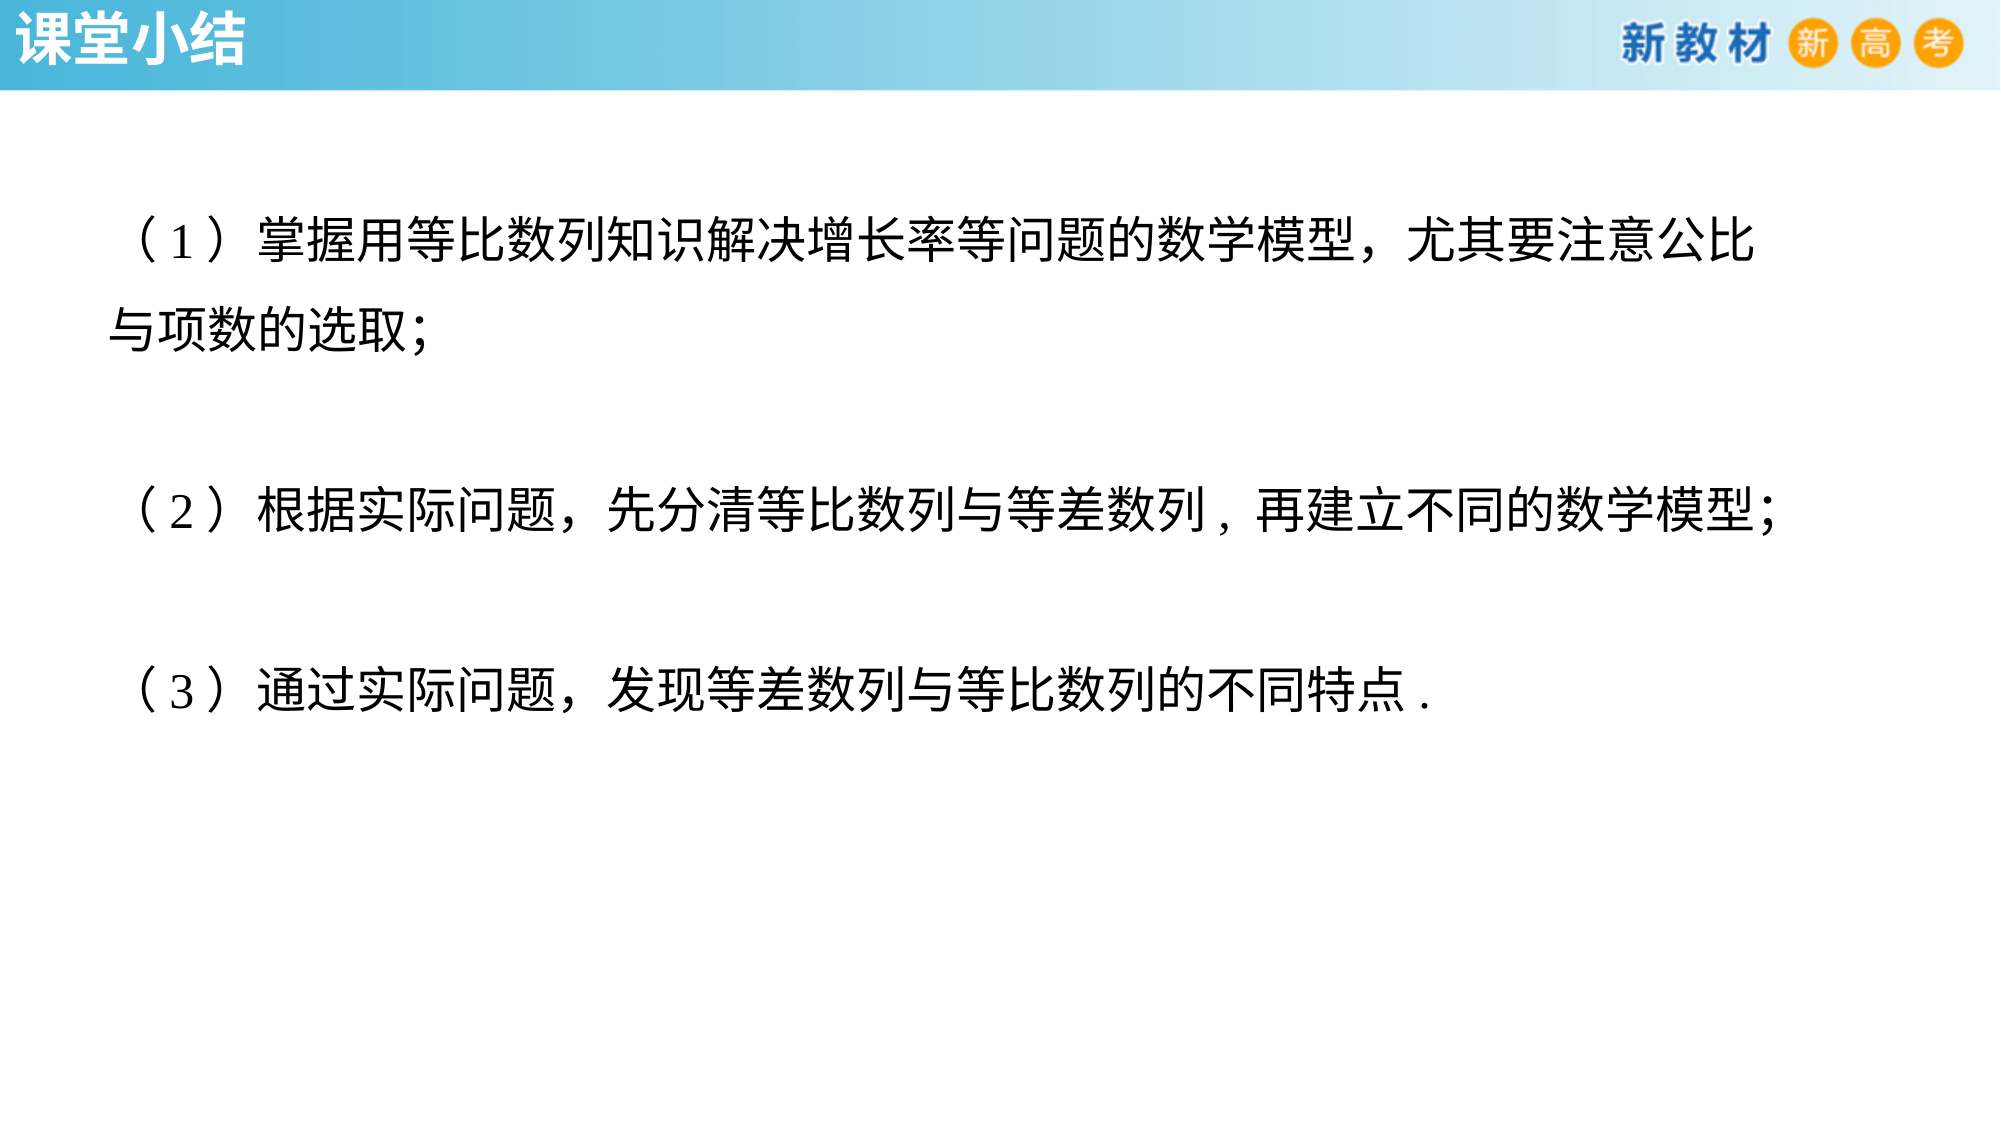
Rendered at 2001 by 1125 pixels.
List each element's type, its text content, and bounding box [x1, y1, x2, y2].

text_box 课堂小结 [0, 0, 584, 80]
text_box （1）掌握用等比数列知识解决增长率等问题的数学模型，尤其要注意公比与项数的选取； （2）根据实际问题，先分清等比数列与等差数列, 再建立不同的数学模型； （3）通过实际问题，发现等差数列与等比数列的不同特点. [92, 171, 1819, 906]
picture [0, 0, 2001, 1125]
